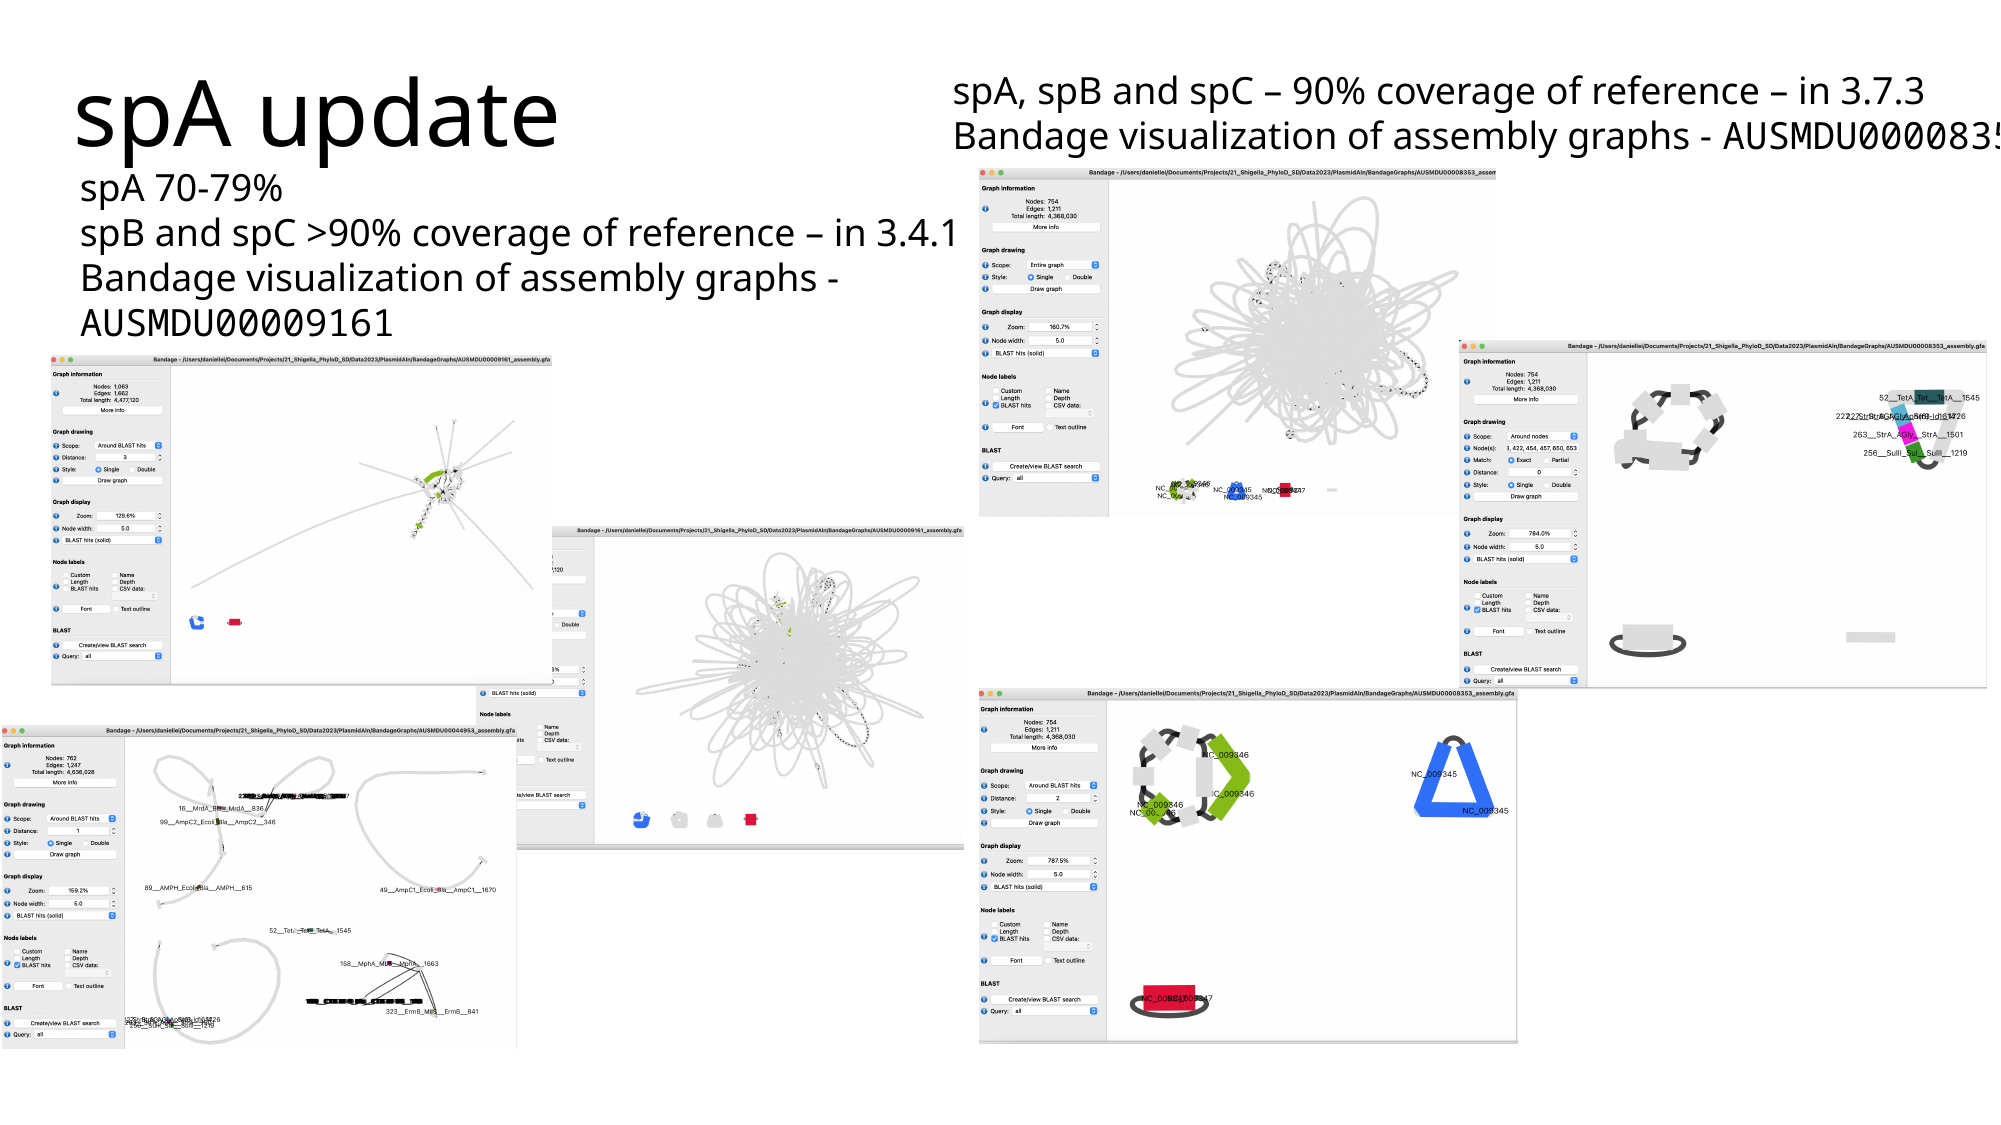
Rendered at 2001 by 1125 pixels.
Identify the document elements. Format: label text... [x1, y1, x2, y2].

title spA update [58, 8, 1784, 226]
text_box spA 70-79% spB and spC >90% coverage of reference – in 3.4.1 Bandage visualization of assembly graphs - AUSMDU00009161 [64, 157, 1077, 352]
picture [978, 168, 1988, 1045]
picture [1, 354, 965, 1050]
text_box spA, spB and spC – 90% coverage of reference – in 3.7.3 Bandage visualization of assembly graphs - AUSMDU00008353 [937, 59, 2000, 210]
